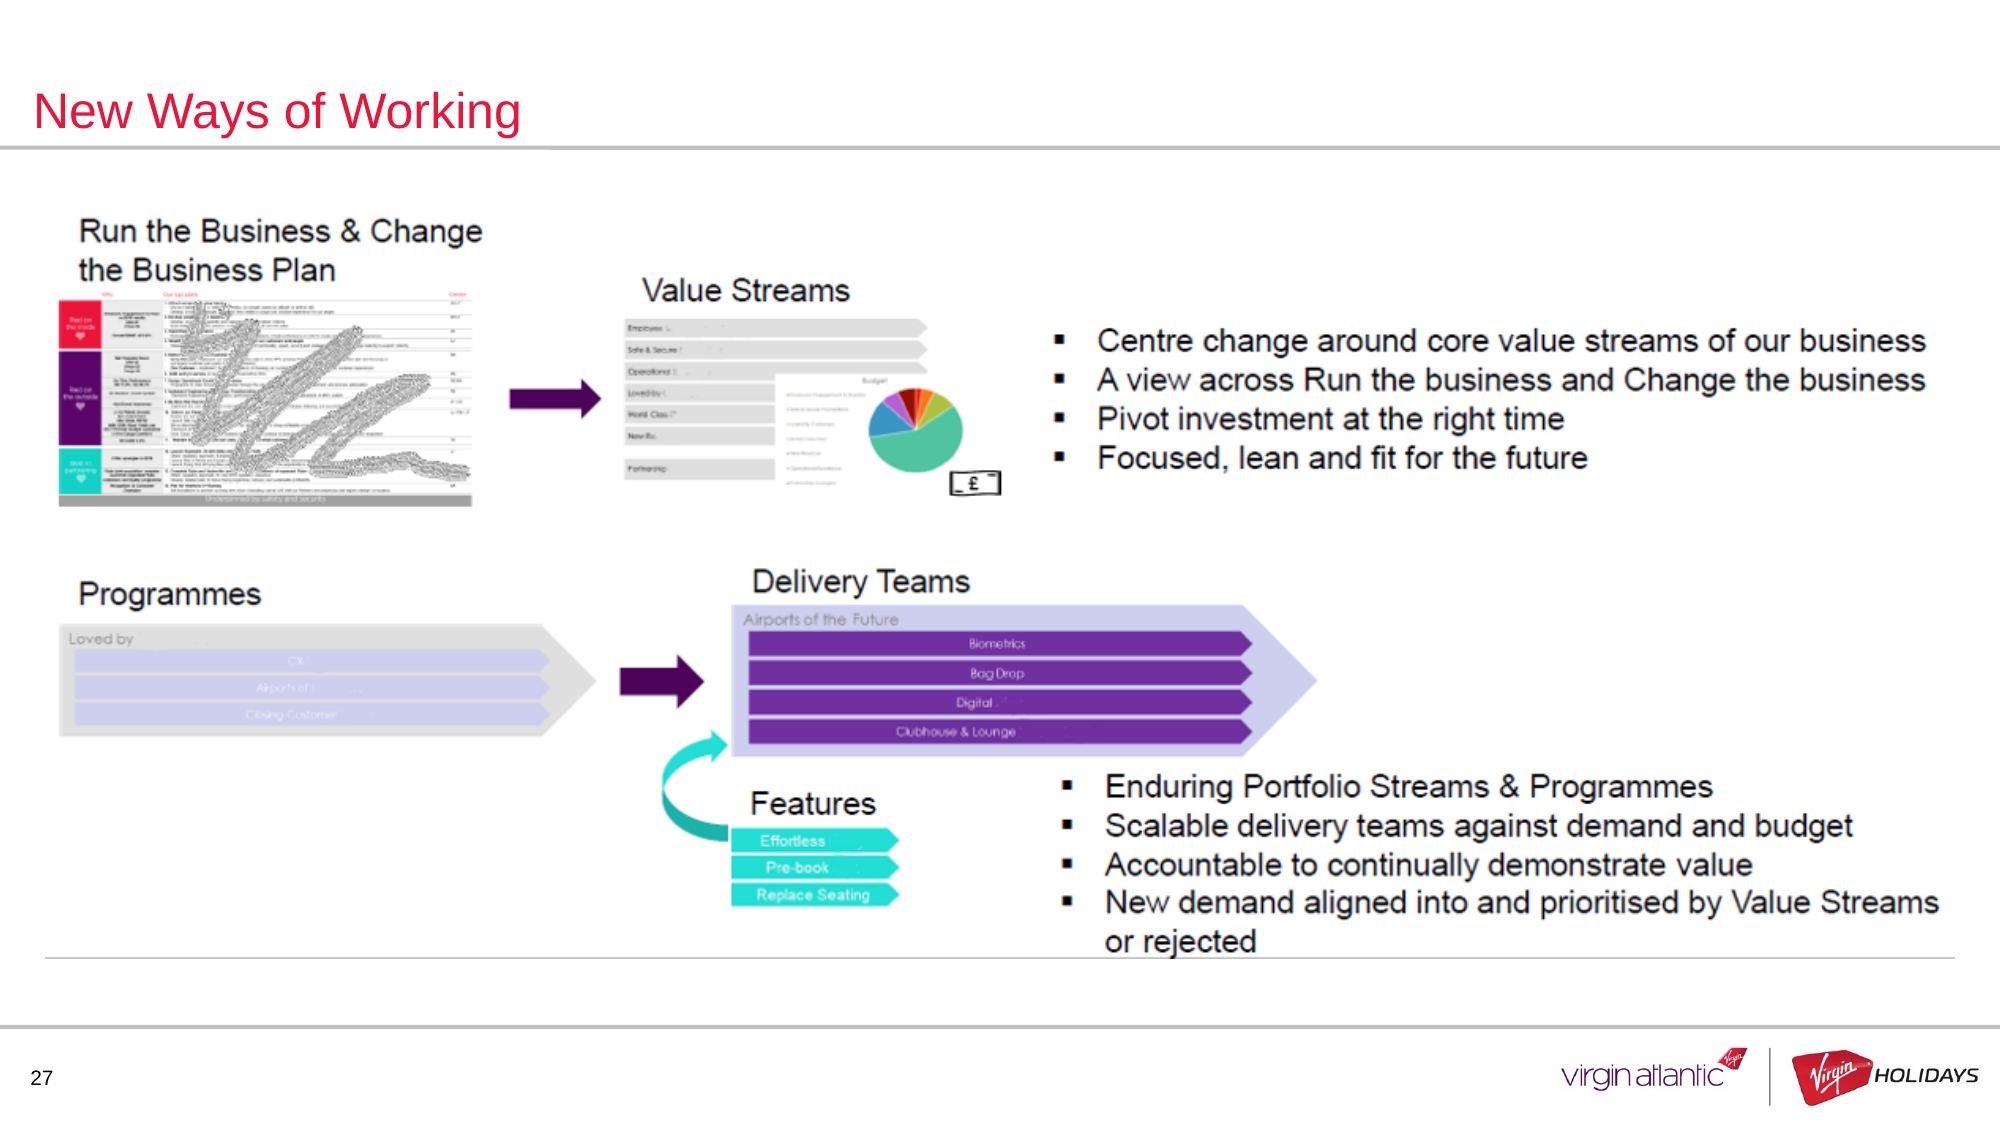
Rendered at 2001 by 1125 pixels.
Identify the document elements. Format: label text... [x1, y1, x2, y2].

picture [44, 172, 1956, 959]
title New Ways of Working [18, 0, 1960, 147]
picture [1557, 1047, 1982, 1106]
